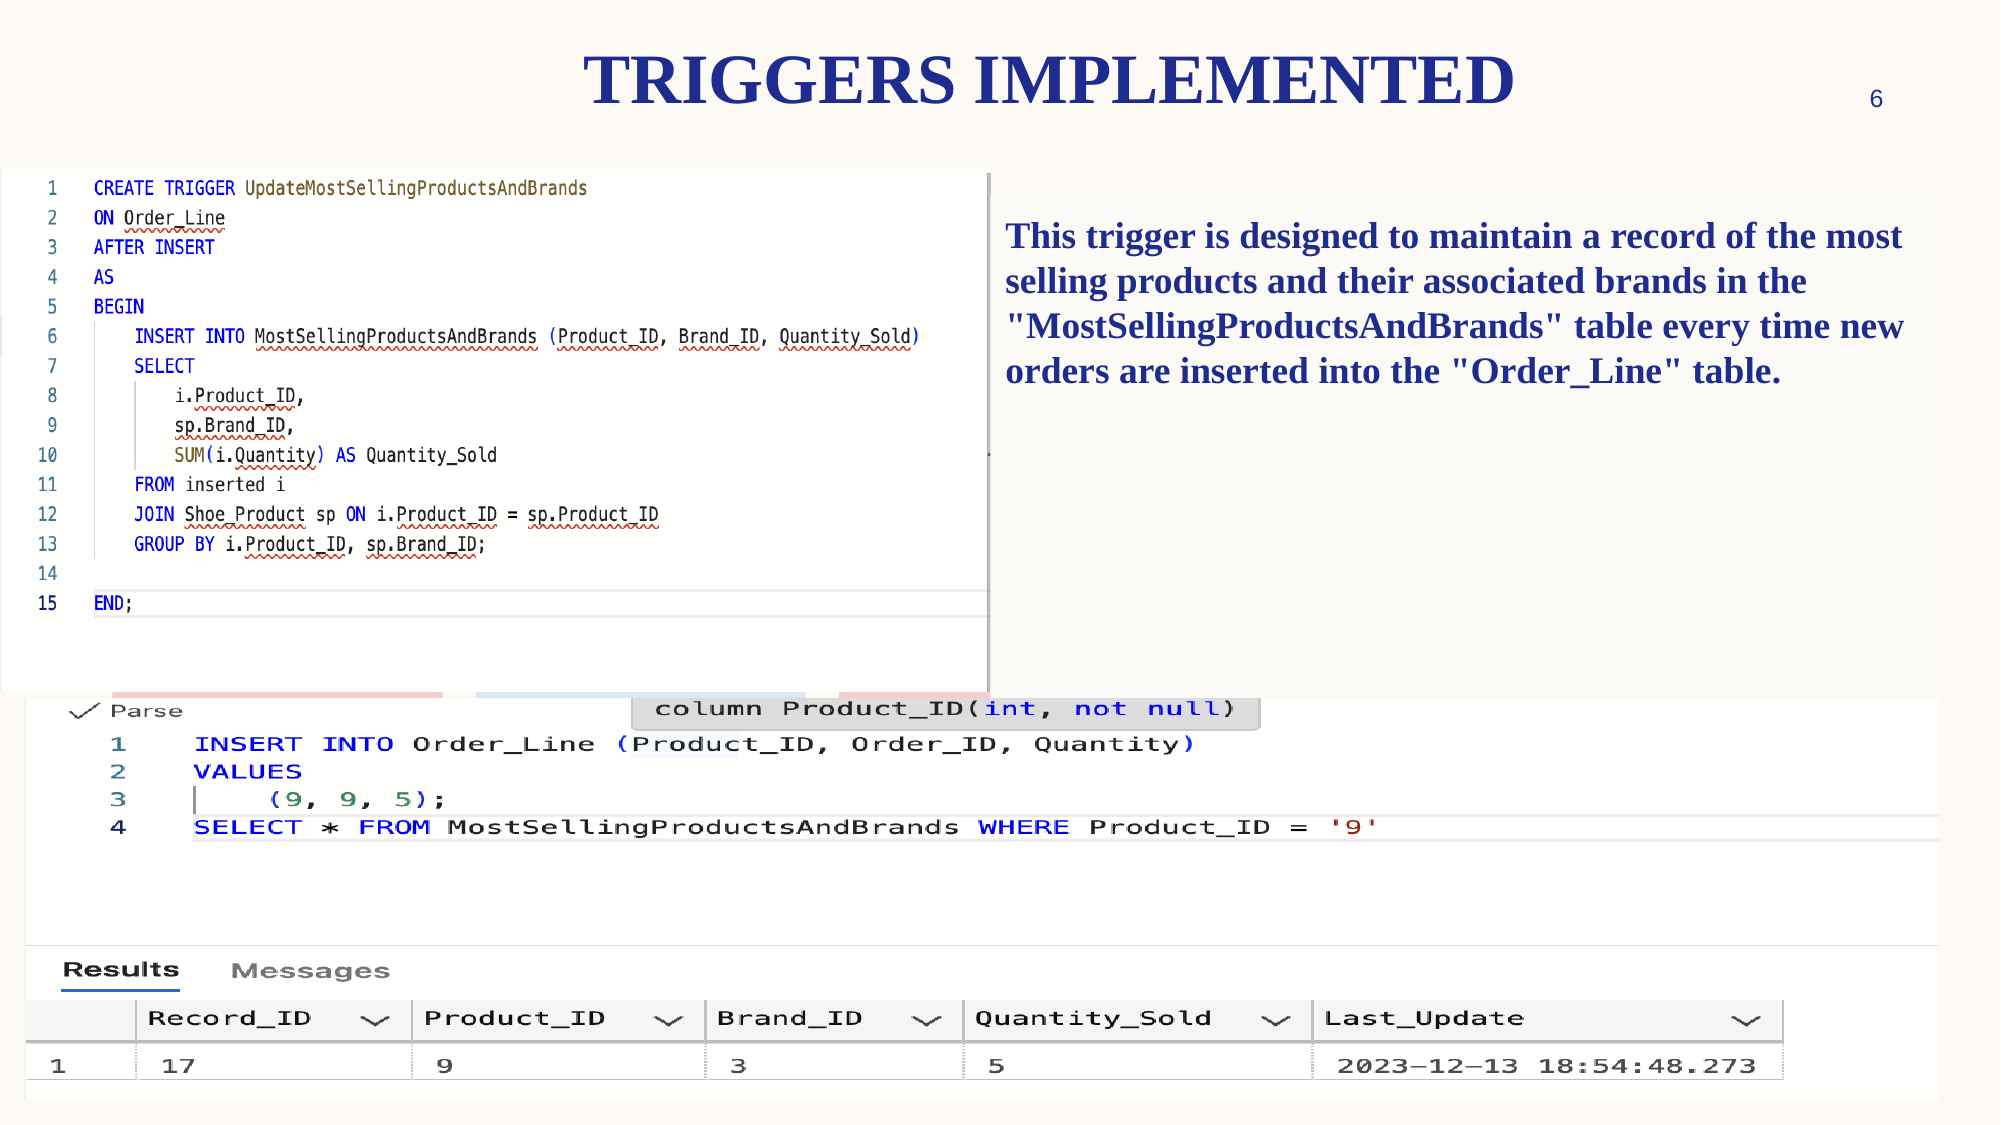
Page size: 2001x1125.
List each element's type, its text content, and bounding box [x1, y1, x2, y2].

slide_number ‹#› [1795, 75, 1958, 120]
picture [0, 168, 991, 692]
picture [24, 697, 1939, 1101]
title TRIGGERS IMPLEMENTED [93, 24, 2000, 163]
text_box This trigger is designed to maintain a record of the most selling products and their associated brands in the "MostSellingProductsAndBrands" table every time new orders are inserted into the "Order_Line" table. [993, 195, 1939, 695]
